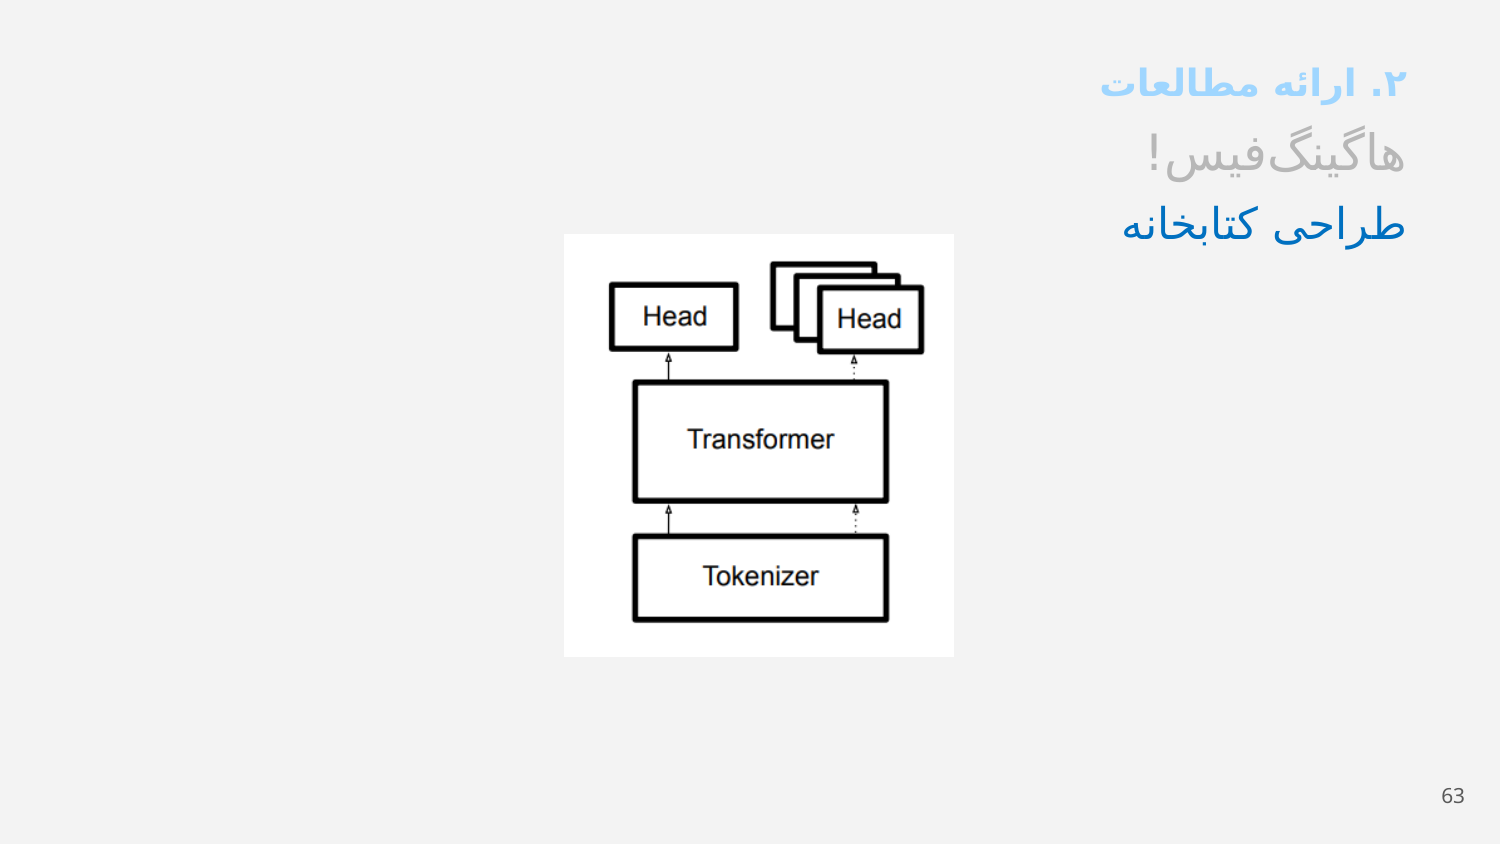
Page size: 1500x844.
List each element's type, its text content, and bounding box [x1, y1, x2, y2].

text_box ۲. ارائه مطالعات [862, 45, 1423, 104]
text_box هاگینگ‌فیس! [638, 104, 1423, 199]
slide_number 63 [1389, 764, 1480, 830]
list طراحی کتابخانه [95, 176, 1423, 761]
picture [564, 234, 954, 657]
